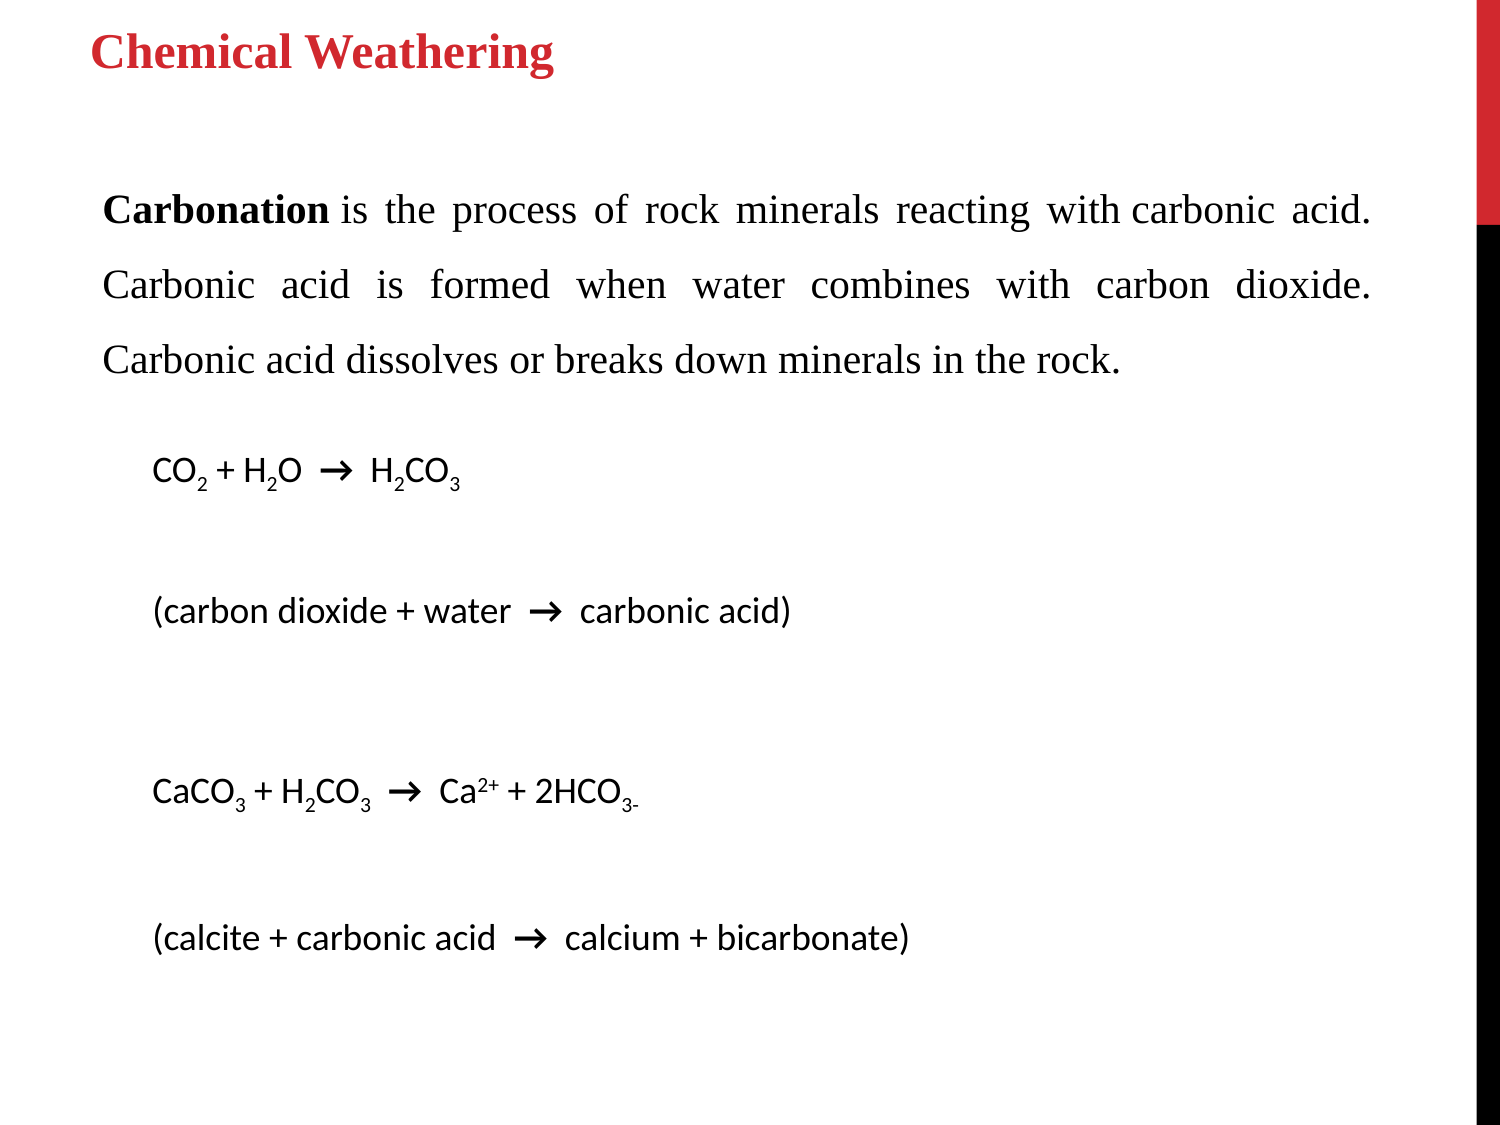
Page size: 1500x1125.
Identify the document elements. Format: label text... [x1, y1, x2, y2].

text_box Carbonation is the process of rock minerals reacting with carbonic acid. Carbonic acid is formed when water combines with carbon dioxide. Carbonic acid dissolves or breaks down minerals in the rock. [87, 149, 1388, 390]
text_box CO2 + H2O → H2CO3 (carbon dioxide + water → carbonic acid) CaCO3 + H2CO3 → Ca2+ + 2HCO3- (calcite + carbonic acid → calcium + bicarbonate) [137, 437, 1238, 1011]
text_box Chemical Weathering [75, 32, 650, 125]
